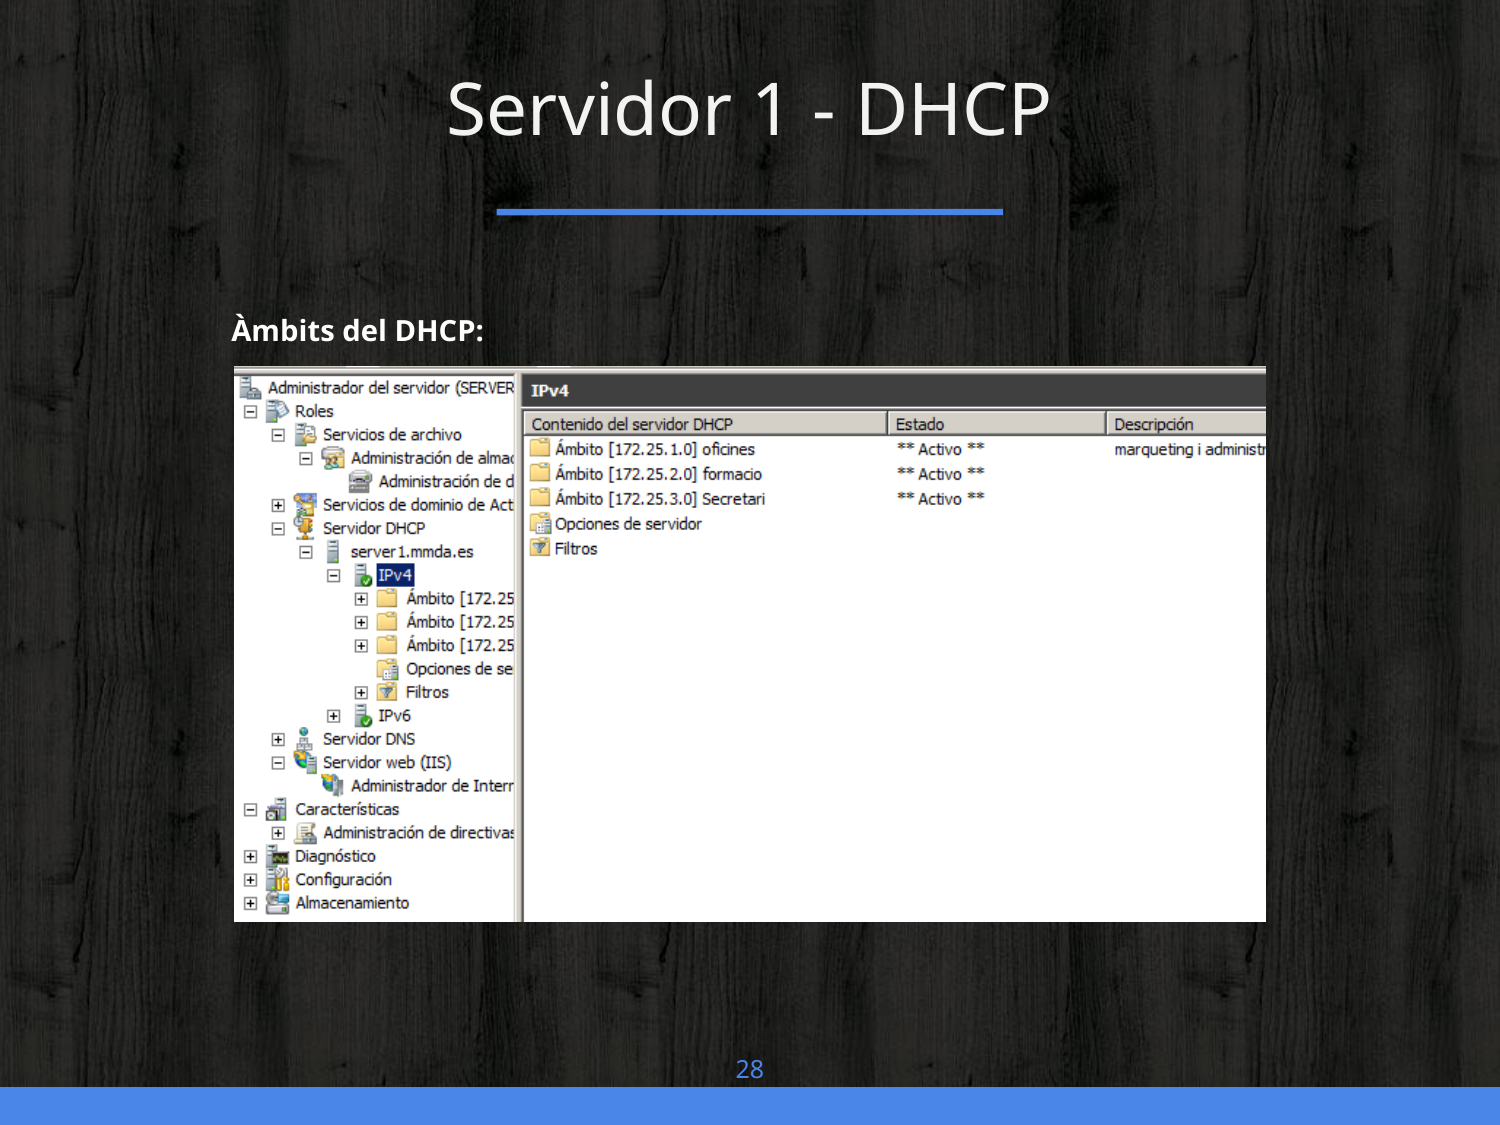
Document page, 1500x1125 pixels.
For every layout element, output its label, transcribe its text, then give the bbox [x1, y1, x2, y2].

text_box [0, 1087, 1500, 1125]
picture [0, 0, 1500, 1087]
title Servidor 1 - DHCP [75, 0, 1425, 213]
slide_number 28 [705, 1038, 795, 1087]
text_box Àmbits del DHCP: [216, 297, 528, 367]
